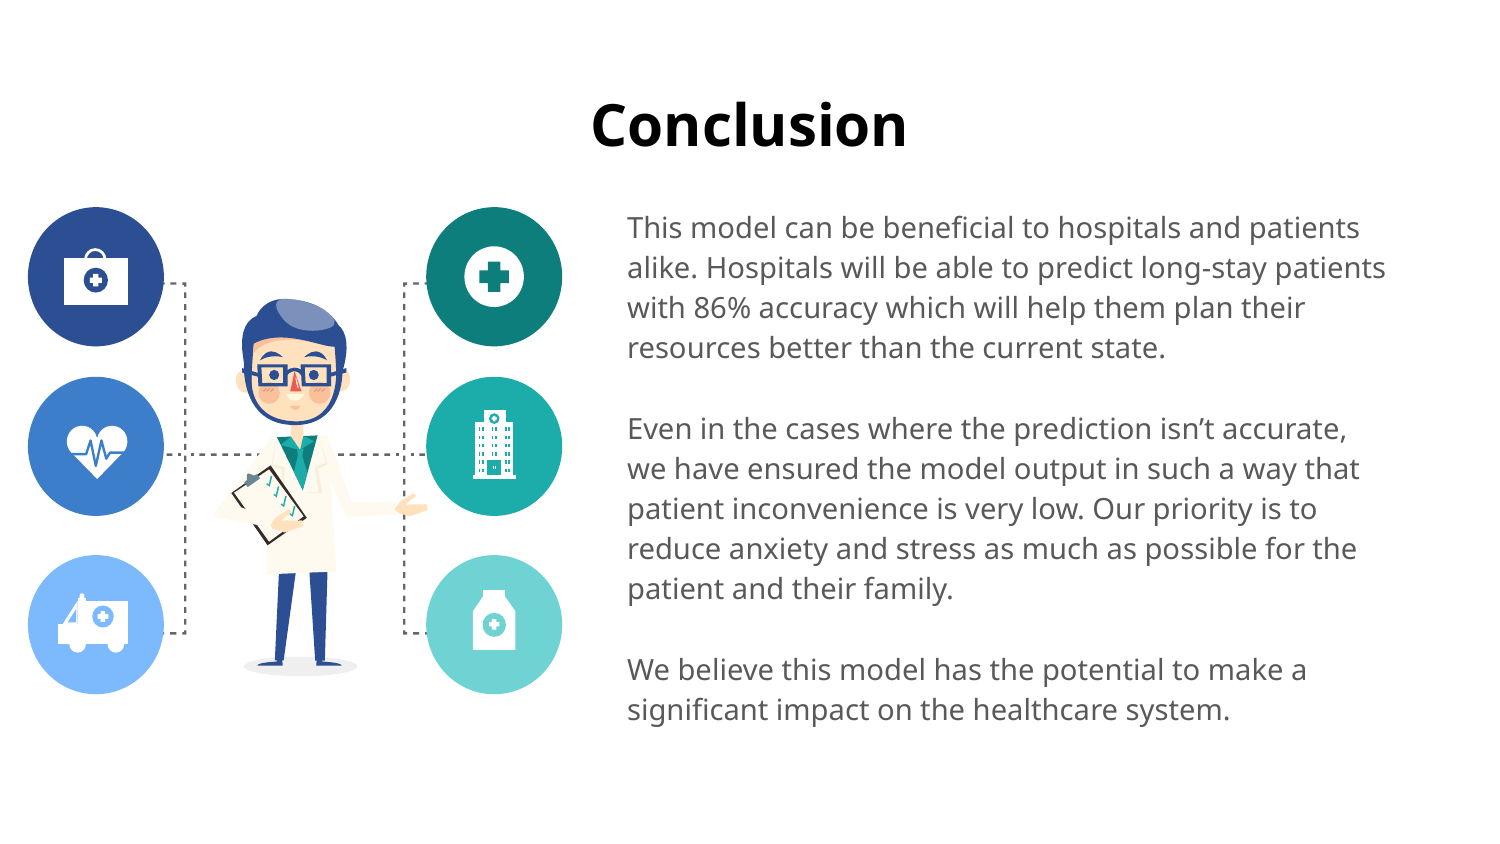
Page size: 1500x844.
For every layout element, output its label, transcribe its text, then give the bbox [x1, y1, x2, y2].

title Conclusion [51, 72, 1449, 167]
list This model can be beneficial to hospitals and patients alike. Hospitals will be able to predict long-stay patients with 86% accuracy which will help them plan their resources better than the current state. Even in the cases where the prediction isn’t accurate, we have ensured the model output in such a way that patient inconvenience is very low. Our priority is to reduce anxiety and stress as much as possible for the patient and their family. We believe this model has the potential to make a significant impact on the healthcare system. [593, 189, 1404, 820]
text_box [27, 206, 563, 695]
